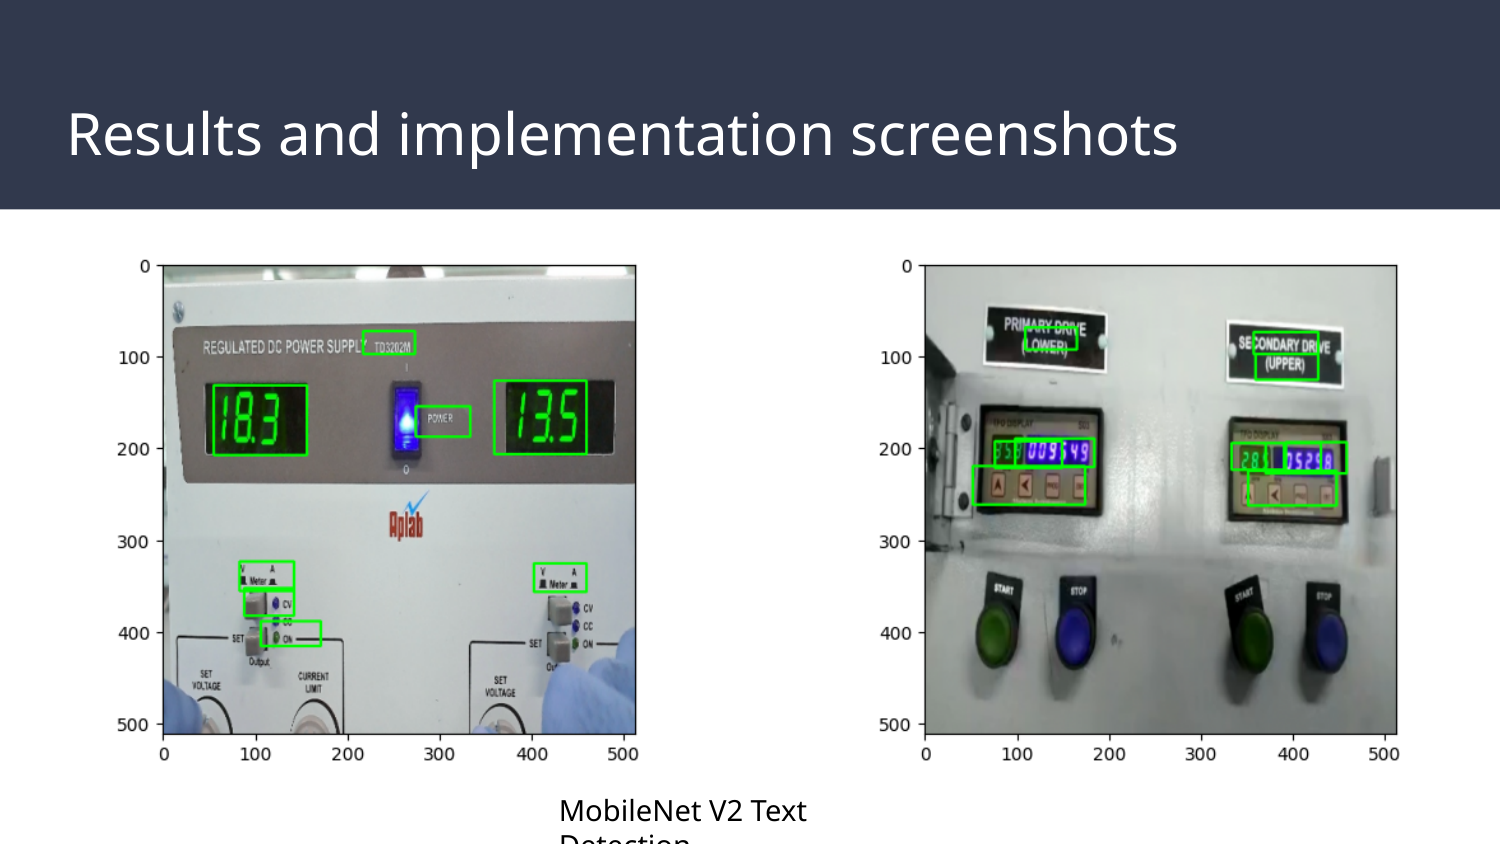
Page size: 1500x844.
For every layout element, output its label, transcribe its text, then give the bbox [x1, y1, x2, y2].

title Results and implementation screenshots [51, 82, 1449, 185]
text_box MobileNet V2 Text Detection [543, 776, 957, 844]
picture [104, 246, 653, 778]
picture [866, 245, 1415, 778]
